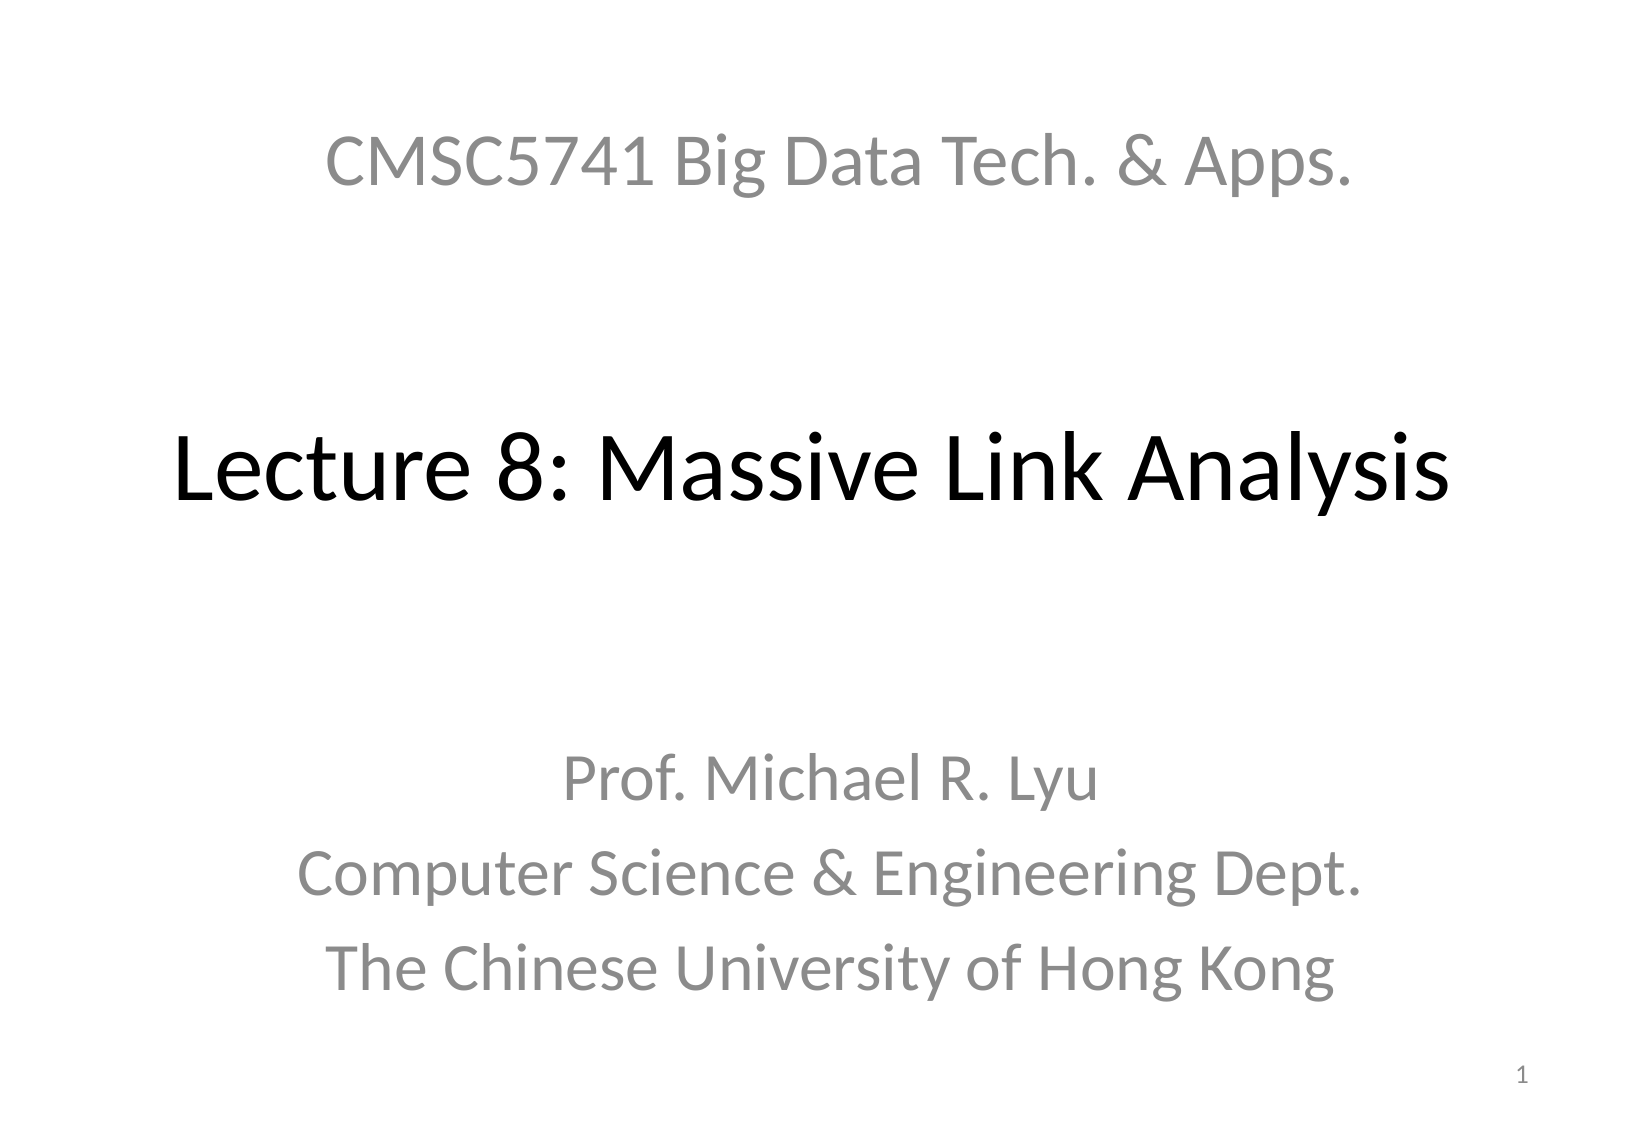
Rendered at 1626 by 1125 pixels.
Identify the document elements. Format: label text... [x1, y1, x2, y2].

text_box Prof. Michael R. Lyu Computer Science & Engineering Dept. The Chinese University of Hong Kong [262, 724, 1400, 1036]
slide_number 1 [1164, 1042, 1544, 1103]
title Lecture 8: Massive Link Analysis [121, 359, 1504, 563]
text_box CMSC5741 Big Data Tech. & Apps. [271, 101, 1410, 230]
